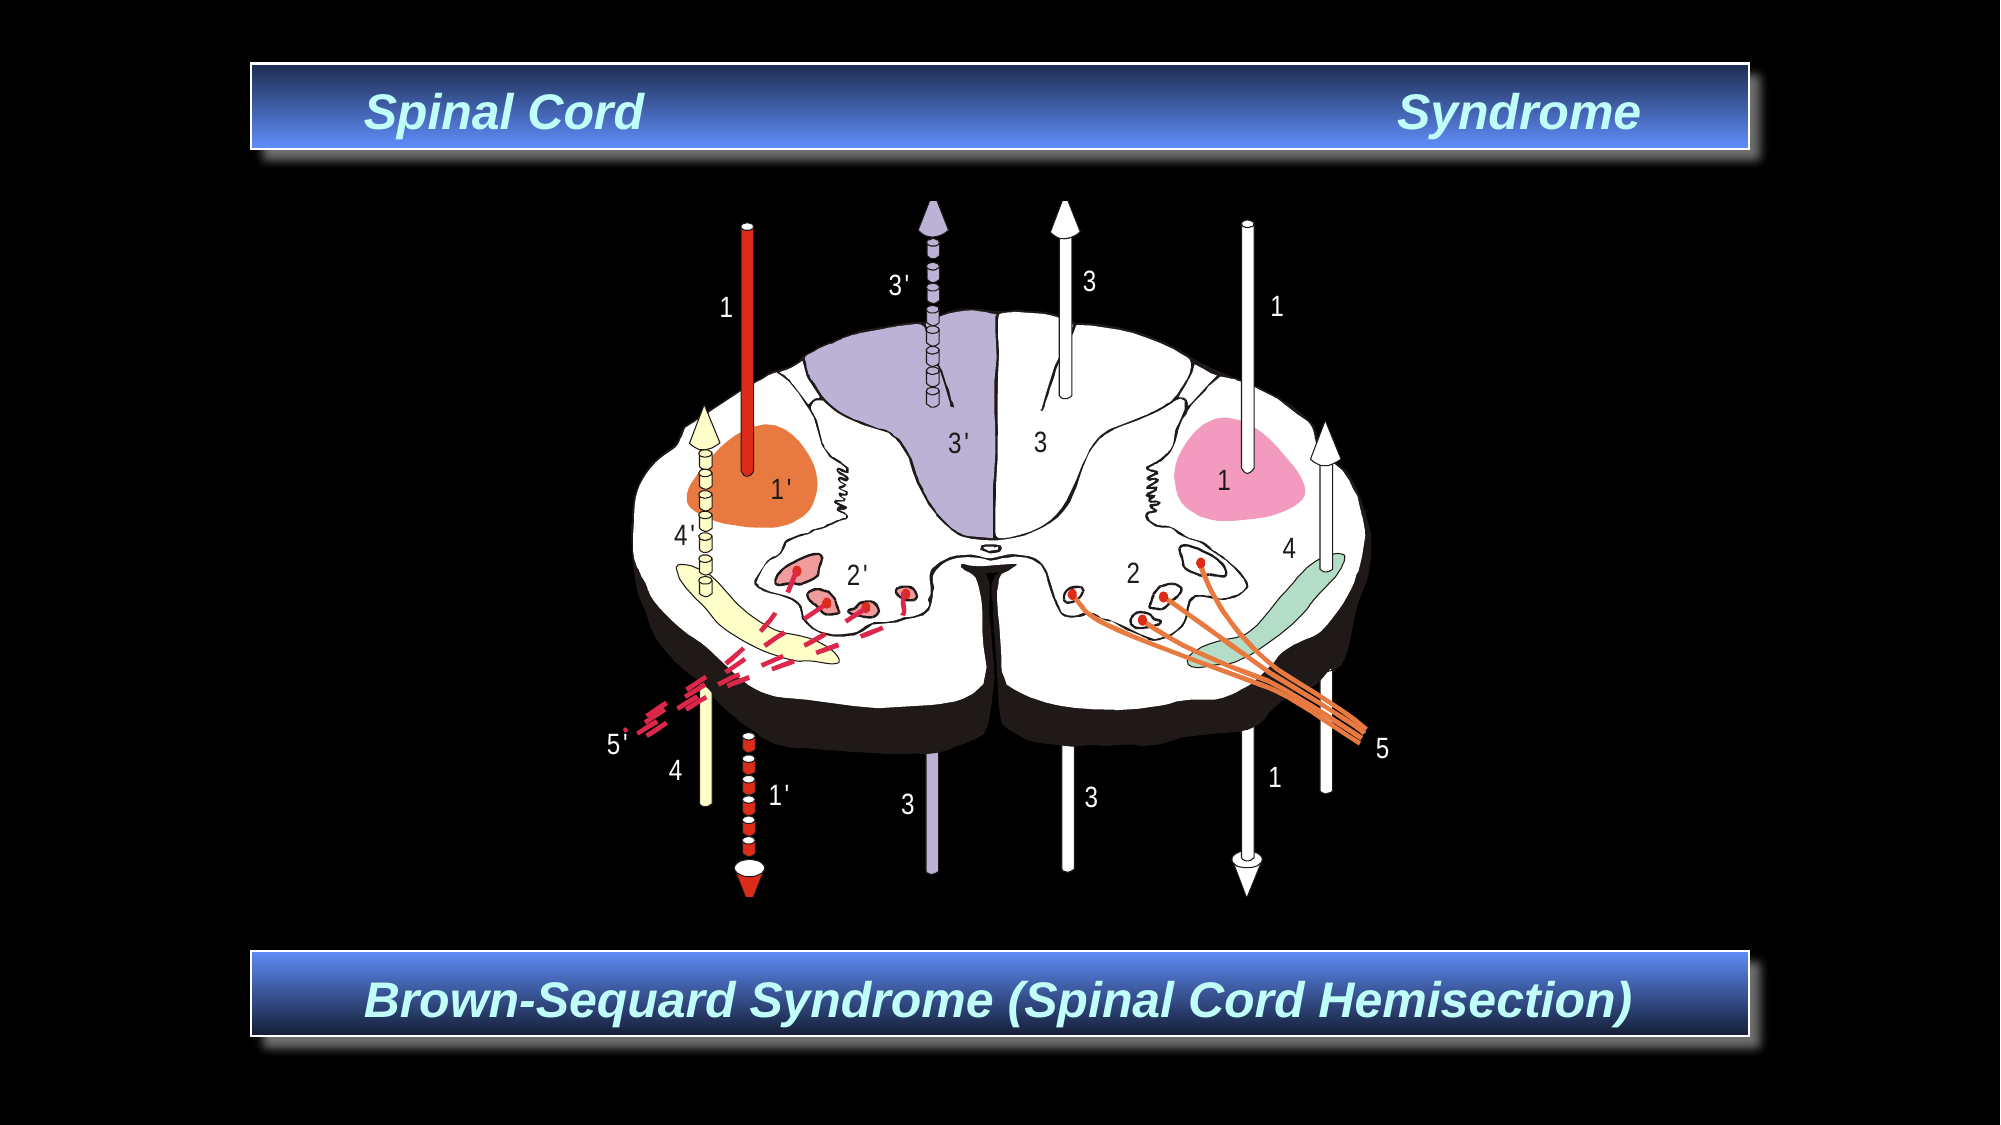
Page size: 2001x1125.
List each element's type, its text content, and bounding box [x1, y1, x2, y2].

text_box Spinal Cord Syndrome [251, 63, 1749, 149]
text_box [605, 201, 1395, 897]
text_box Brown-Sequard Syndrome (Spinal Cord Hemisection) [251, 950, 1749, 1037]
